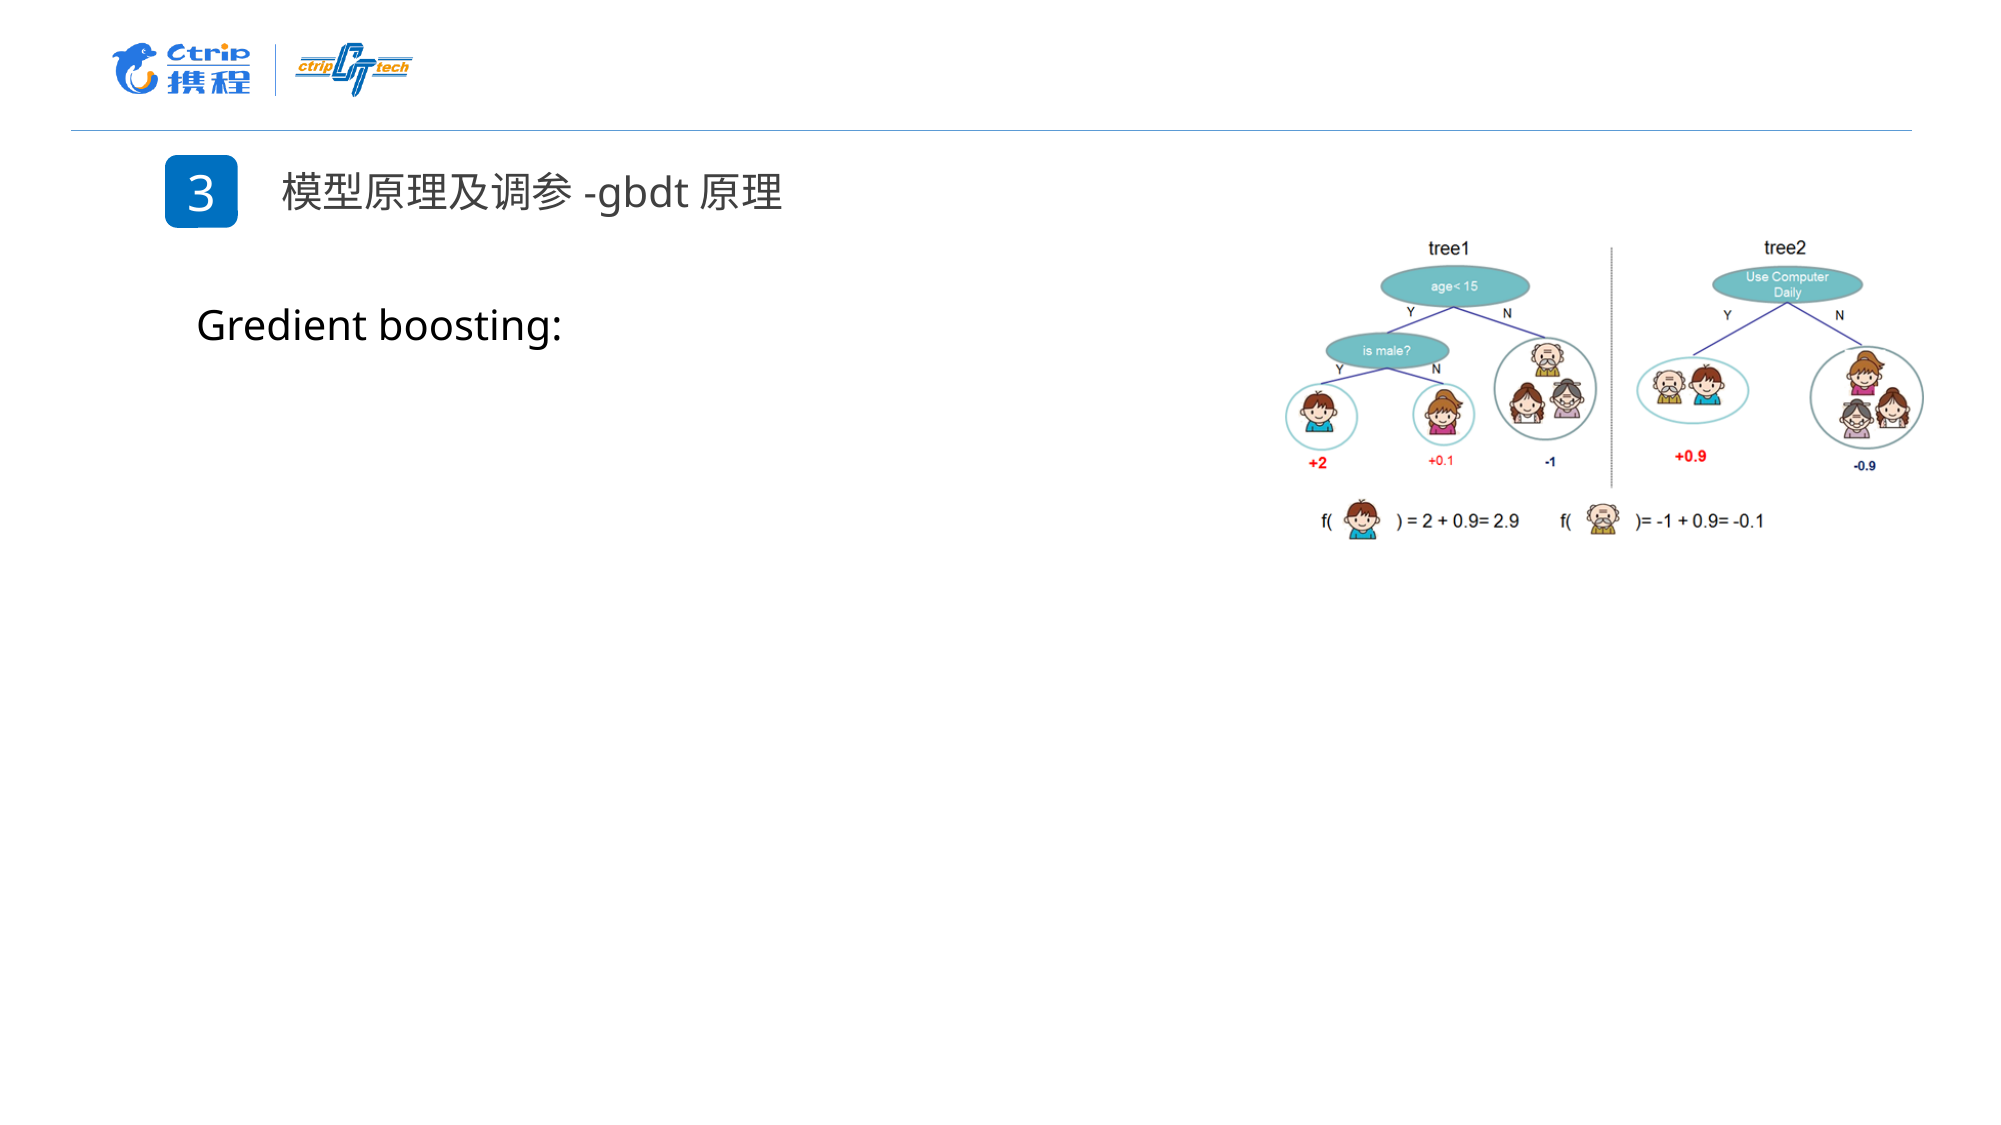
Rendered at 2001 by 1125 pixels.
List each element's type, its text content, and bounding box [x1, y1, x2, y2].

text_box 3 [163, 153, 239, 229]
picture [104, 33, 422, 103]
picture [1285, 231, 1924, 543]
text_box 模型原理及调参-gbdt原理 [265, 149, 953, 233]
